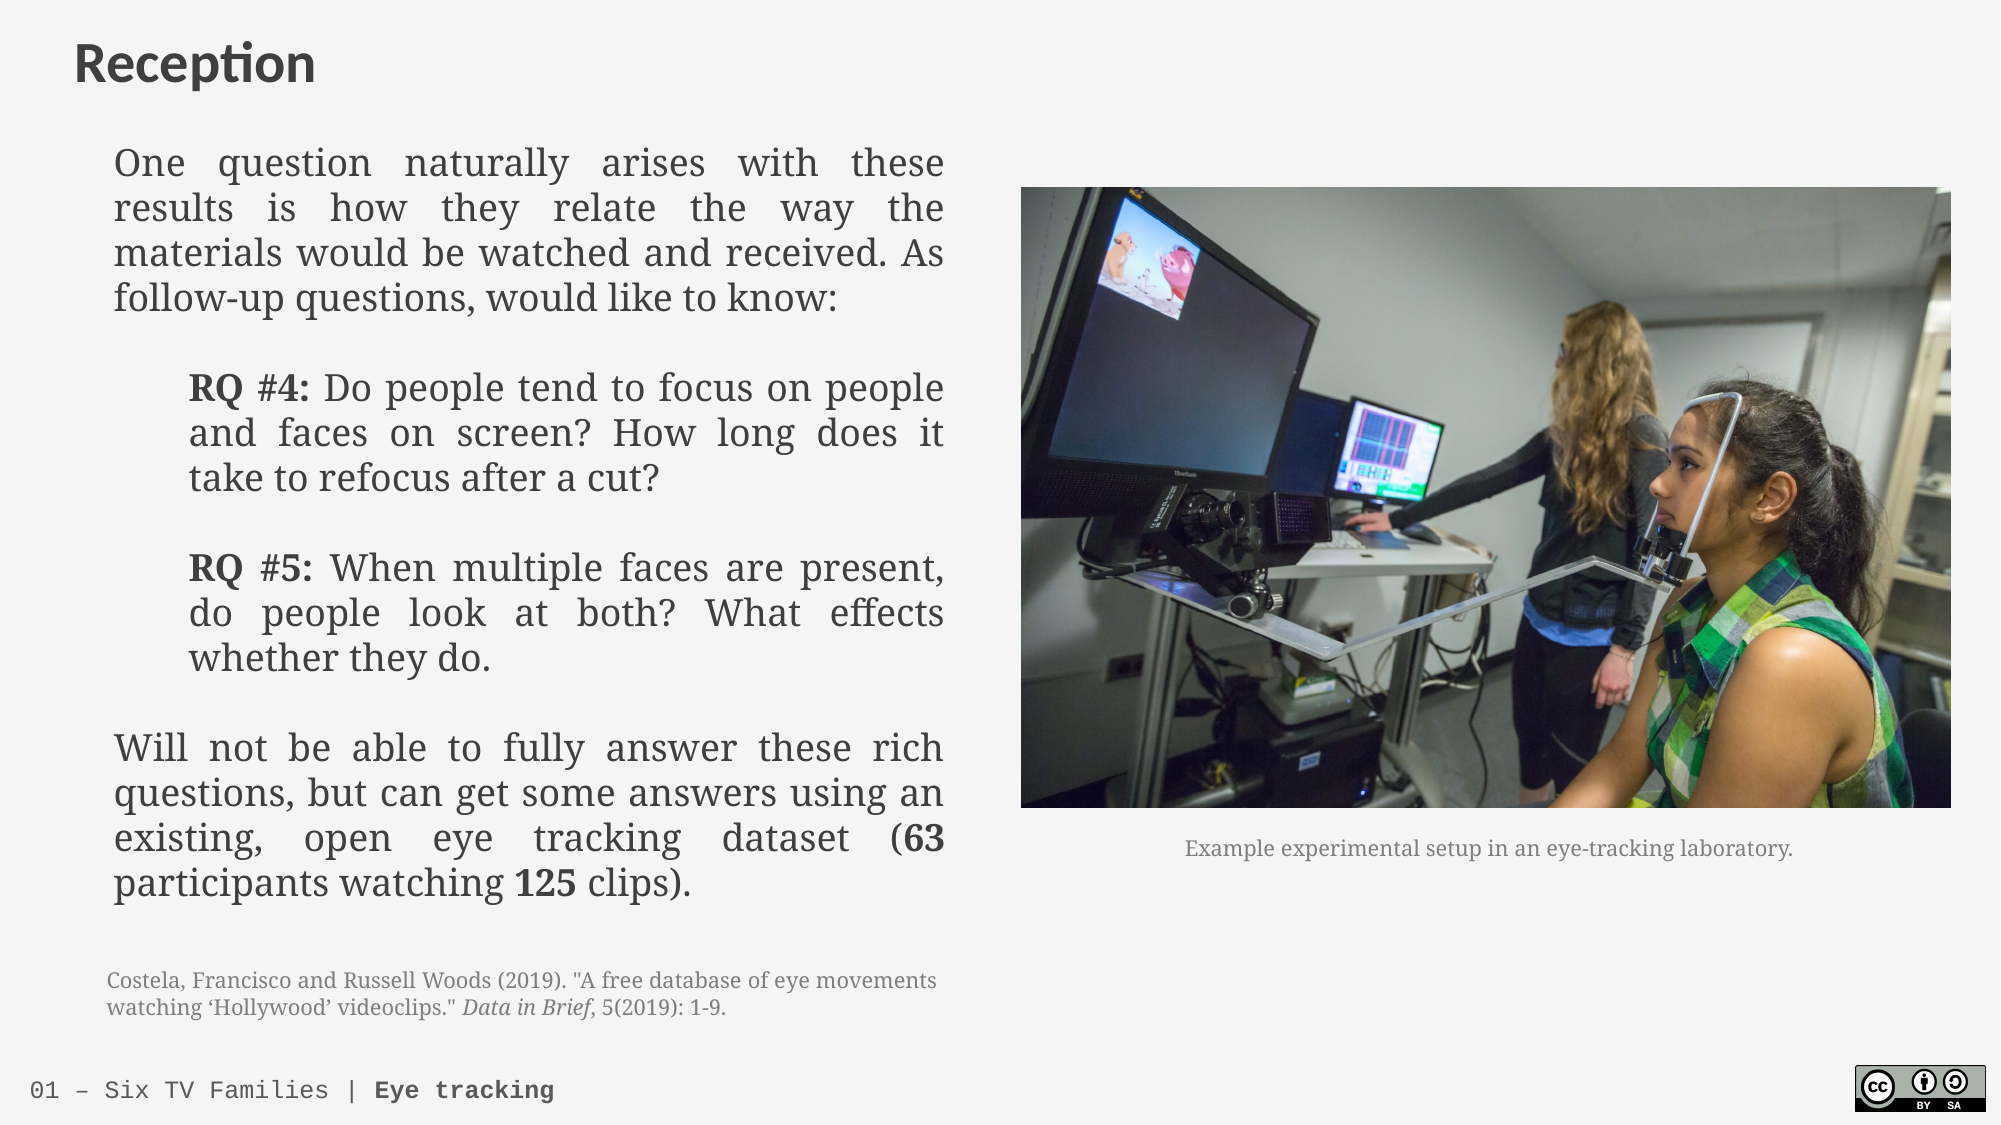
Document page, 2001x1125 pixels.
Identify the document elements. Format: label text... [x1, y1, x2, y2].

picture [1855, 1065, 1986, 1112]
text_box One question naturally arises with these results is how they relate the way the materials would be watched and received. As follow-up questions, would like to know: RQ #4: Do people tend to focus on people and faces on screen? How long does it take to refocus after a cut? RQ #5: When multiple faces are present, do people look at both? What effects whether they do. Will not be able to fully answer these rich questions, but can get some answers using an existing, open eye tracking dataset (63 participants watching 125 clips). [98, 131, 961, 912]
picture [1021, 187, 1951, 808]
text_box 01 – Six TV Families | Eye tracking [14, 1066, 780, 1111]
text_box Reception [59, 16, 1442, 102]
text_box Costela, Francisco and Russell Woods (2019). "A free database of eye movements watching ‘Hollywood’ videoclips." Data in Brief, 5(2019): 1-9. [91, 959, 954, 1027]
text_box Example experimental setup in an eye-tracking laboratory. [1058, 827, 1921, 869]
